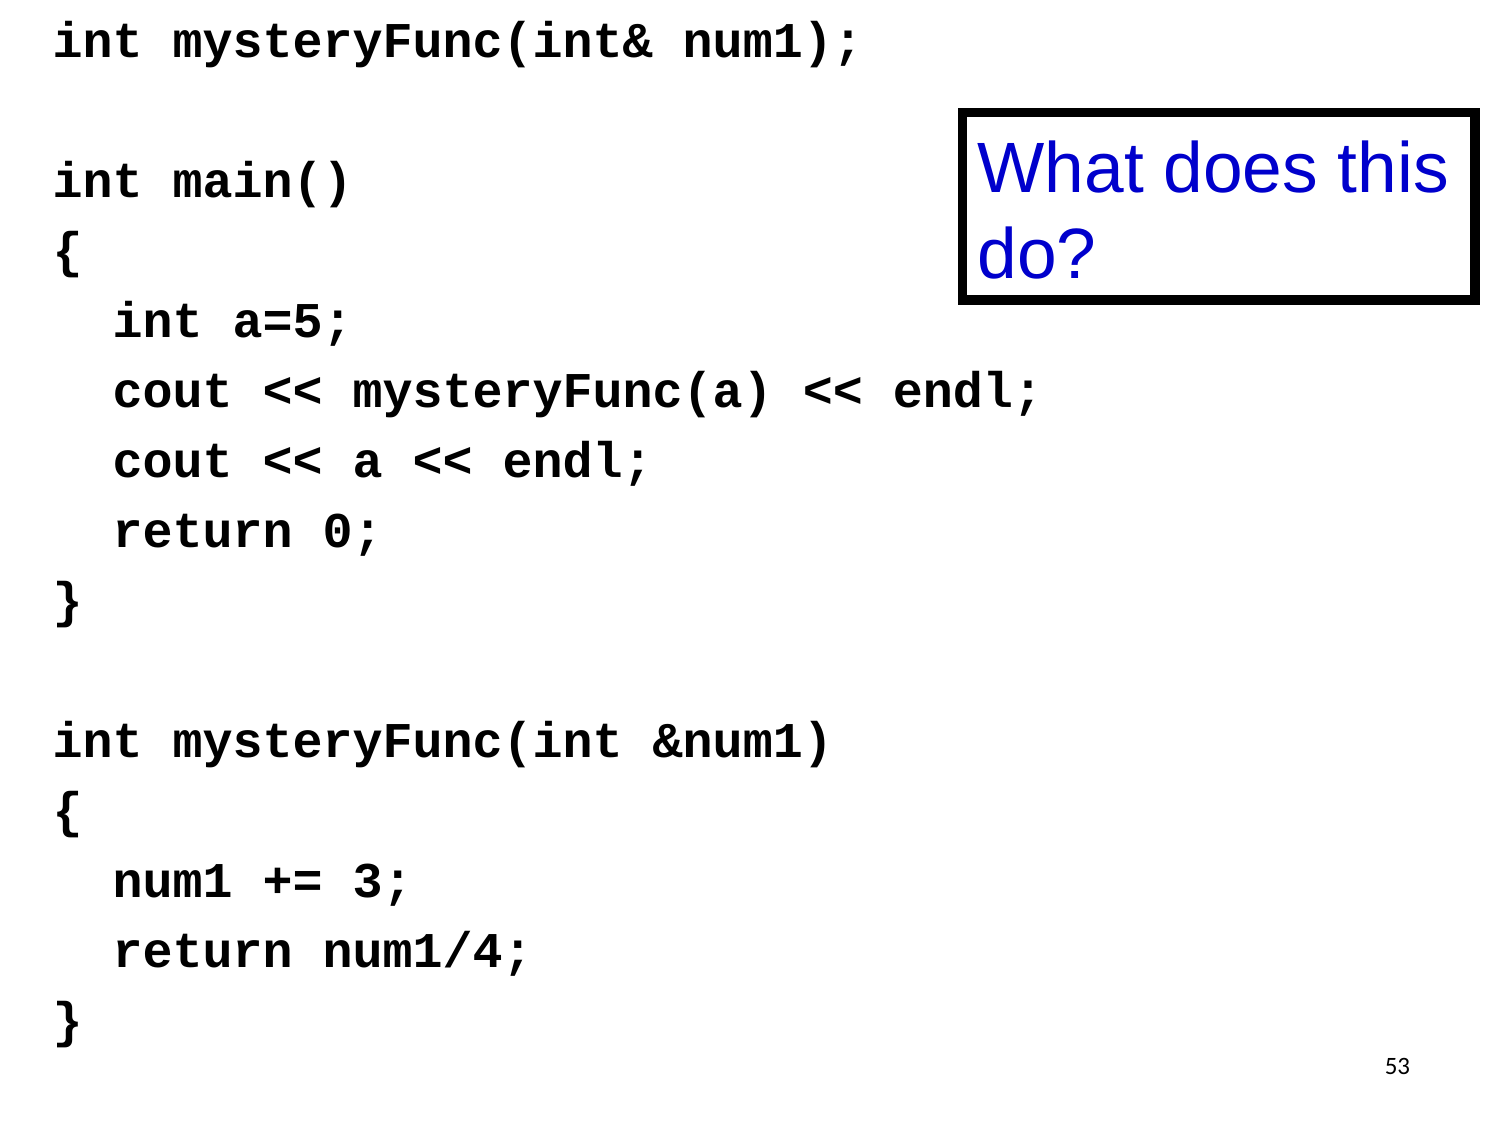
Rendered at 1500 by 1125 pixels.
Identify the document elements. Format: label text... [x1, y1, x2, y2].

list int mysteryFunc(int& num1); int main() { int a=5; cout << mysteryFunc(a) << endl; cout << a << endl; return 0; } int mysteryFunc(int &num1) { num1 += 3; return num1/4; } [37, 0, 1388, 1125]
title What does this do? [1388, 112, 1476, 301]
slide_number 53 [1074, 1042, 1425, 1103]
